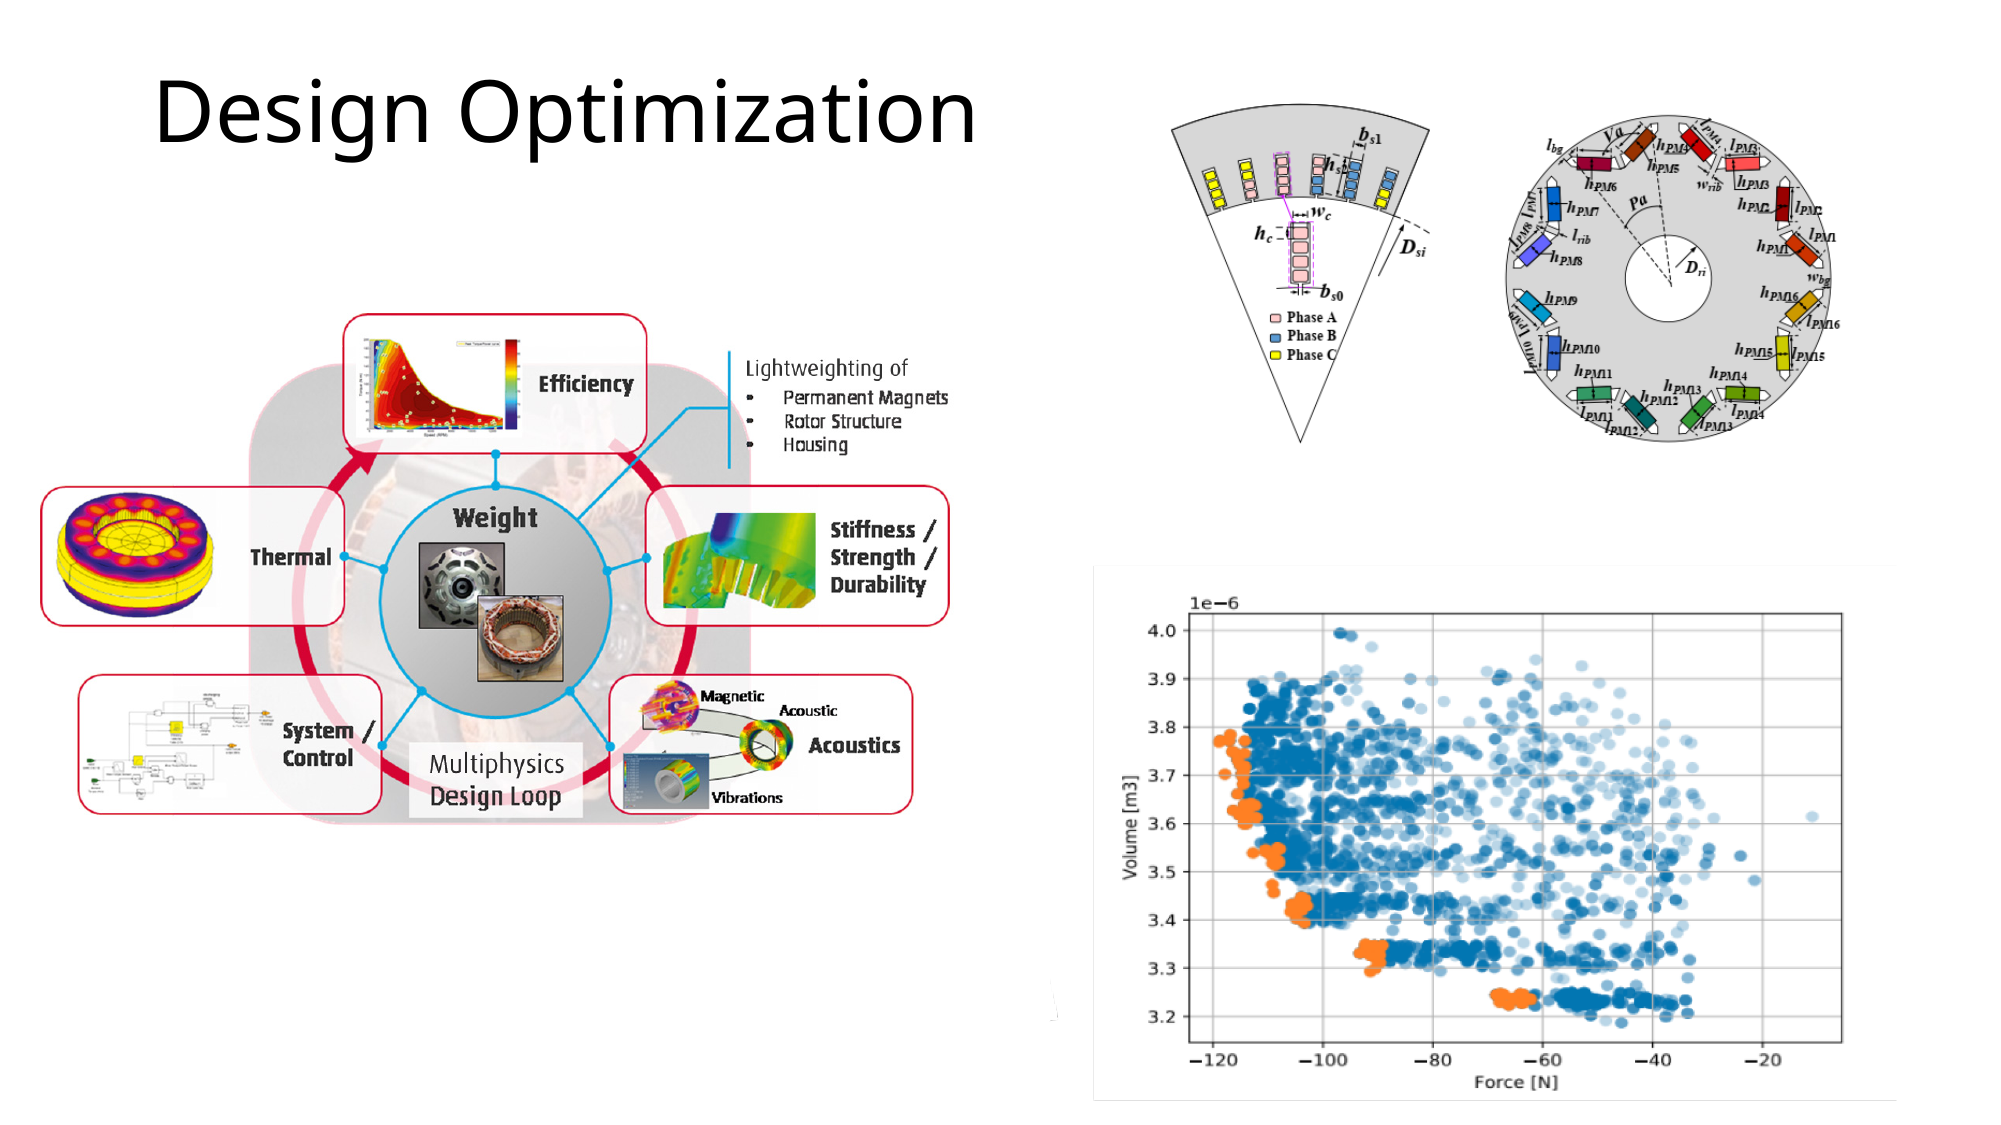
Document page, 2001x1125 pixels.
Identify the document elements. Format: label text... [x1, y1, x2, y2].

picture [1049, 476, 1939, 1125]
title Design Optimization [137, 59, 1122, 169]
picture [1122, 59, 1863, 447]
picture [40, 313, 962, 839]
